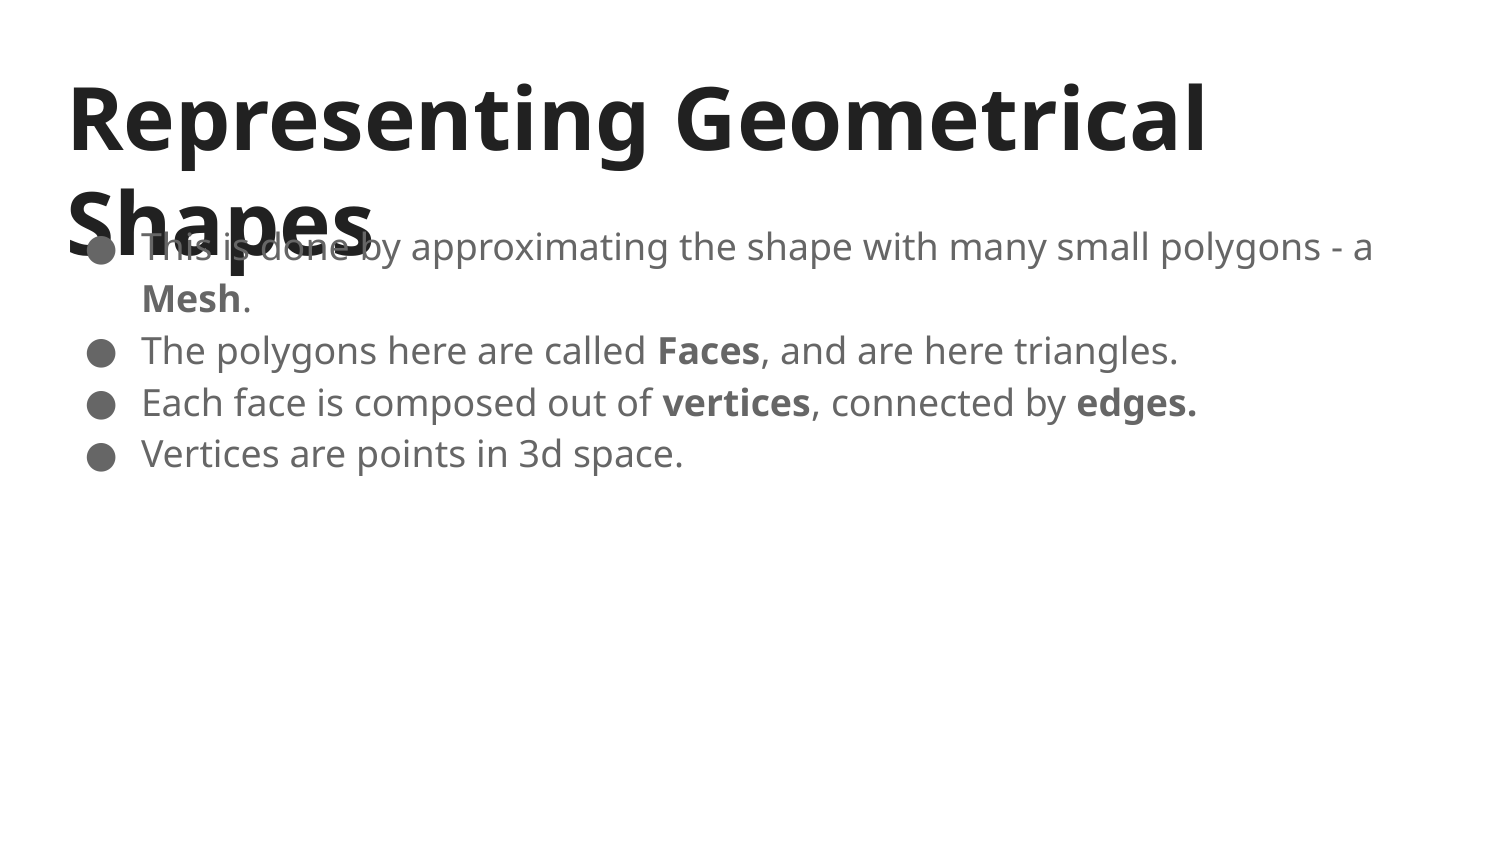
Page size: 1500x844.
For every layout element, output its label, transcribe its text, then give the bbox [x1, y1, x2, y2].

list This is done by approximating the shape with many small polygons - a Mesh. The polygons here are called Faces, and are here triangles. Each face is composed out of vertices, connected by edges. Vertices are points in 3d space. [51, 201, 1449, 750]
title Representing Geometrical Shapes [51, 48, 1449, 180]
